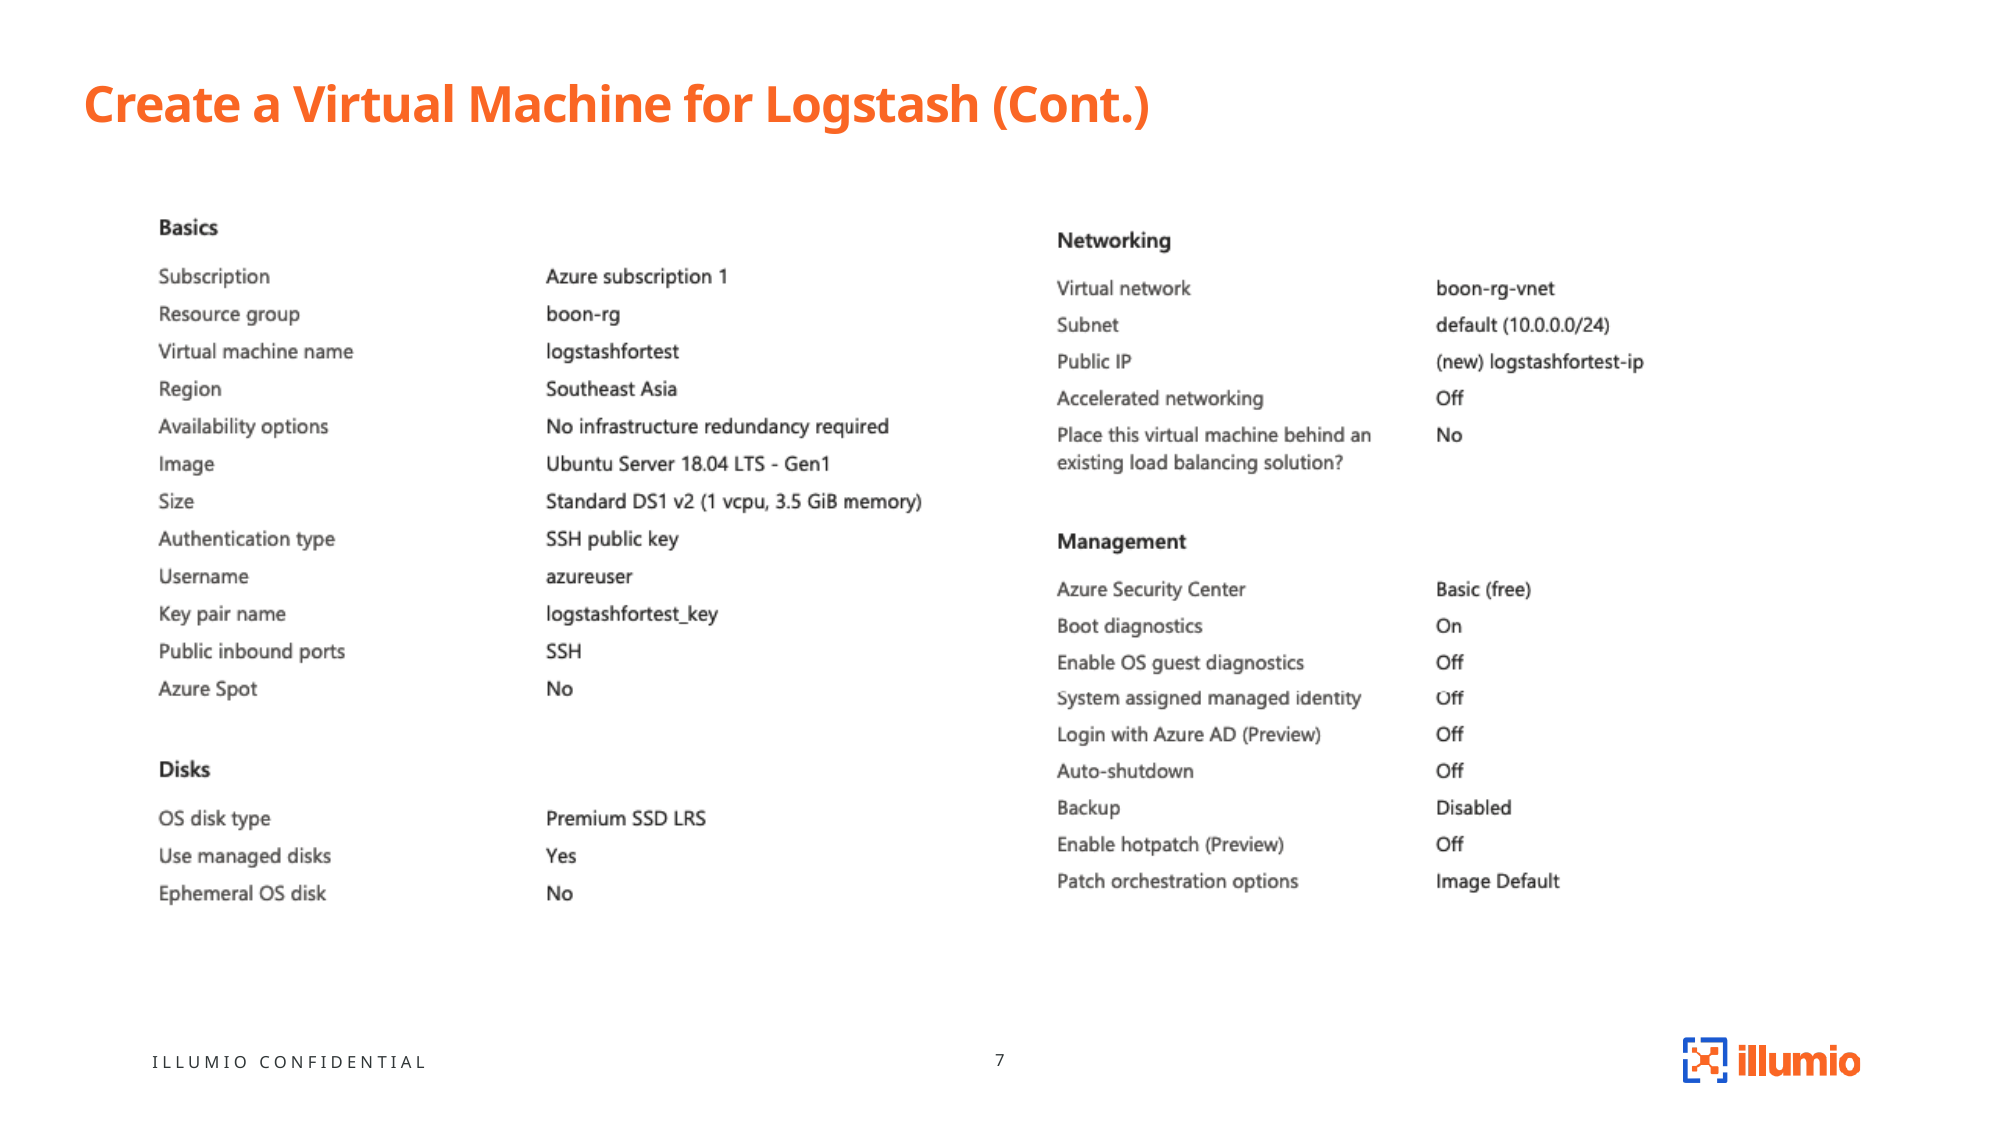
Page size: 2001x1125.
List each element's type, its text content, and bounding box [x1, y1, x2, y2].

picture [123, 190, 976, 935]
title Create a Virtual Machine for Logstash (Cont.) [69, 27, 1794, 166]
picture [1039, 219, 1664, 905]
